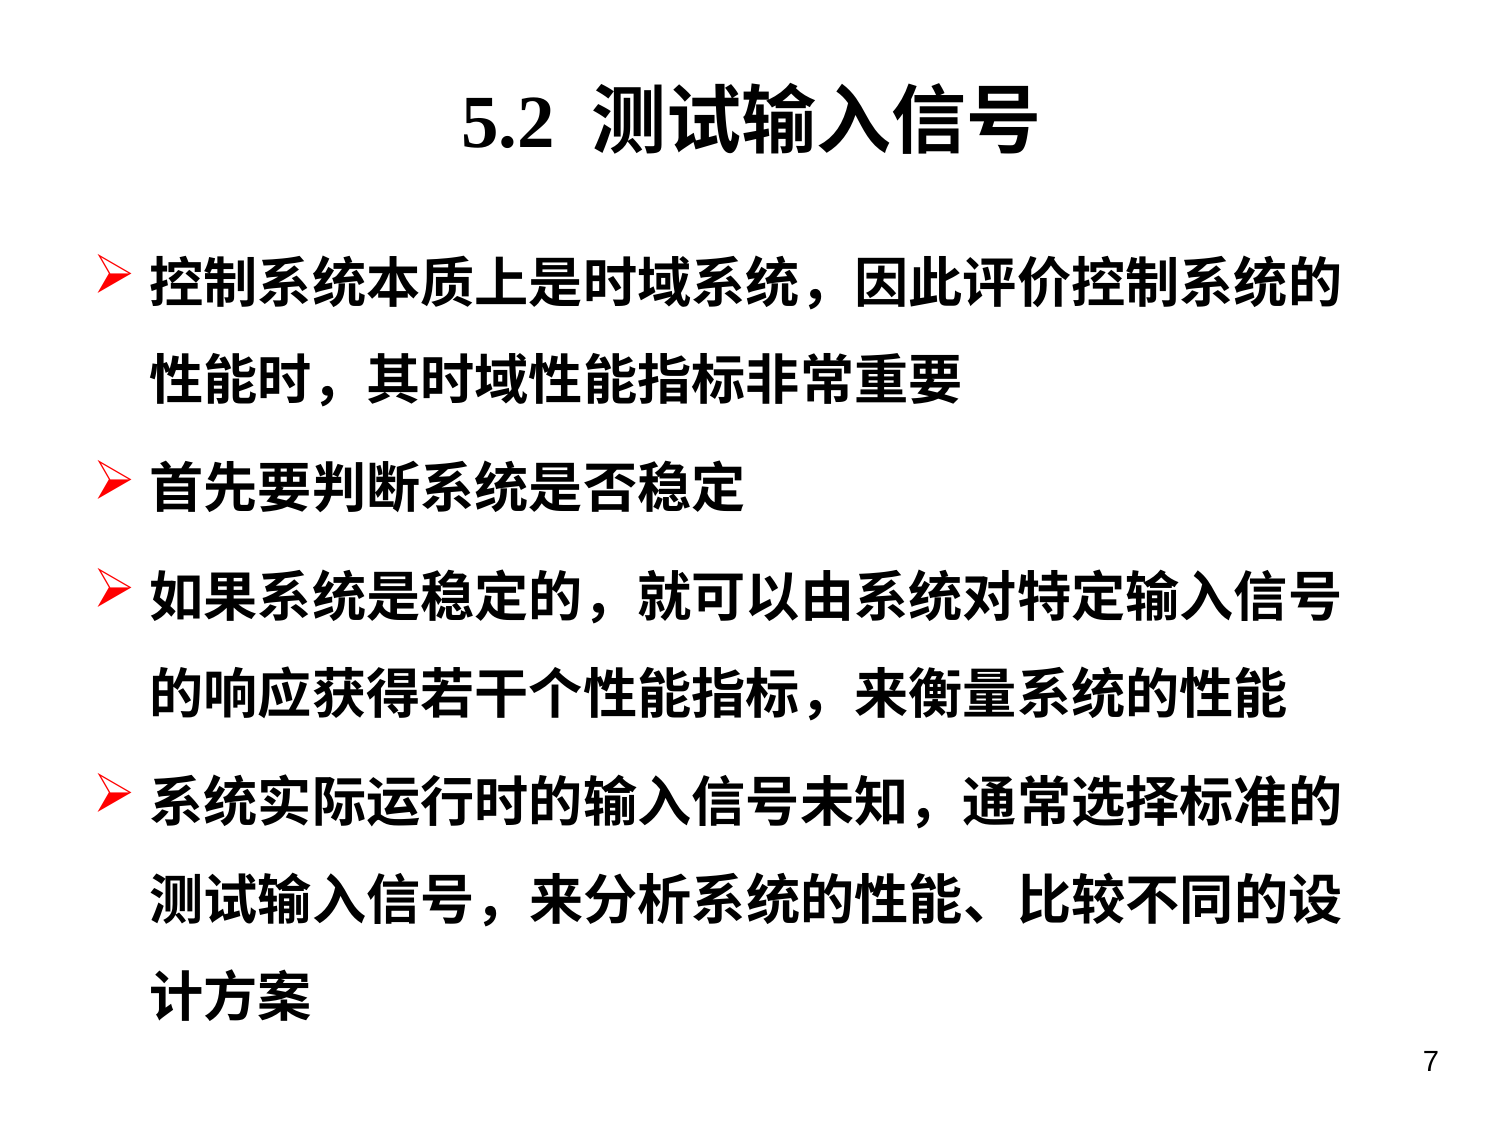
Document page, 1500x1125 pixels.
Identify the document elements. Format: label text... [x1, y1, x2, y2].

text_box 7 [1340, 1034, 1454, 1113]
text_box 5.2 测试输入信号 [76, 66, 1427, 169]
list 控制系统本质上是时域系统，因此评价控制系统的性能时，其时域性能指标非常重要 首先要判断系统是否稳定 如果系统是稳定的，就可以由系统对特定输入信号的响应获得若干个性能指标，来衡量系统的性能 系统实际运行时的输入信号未知，通常选择标准的测试输入信号，来分析系统的性能、比较不同的设计方案 [78, 208, 1378, 1062]
